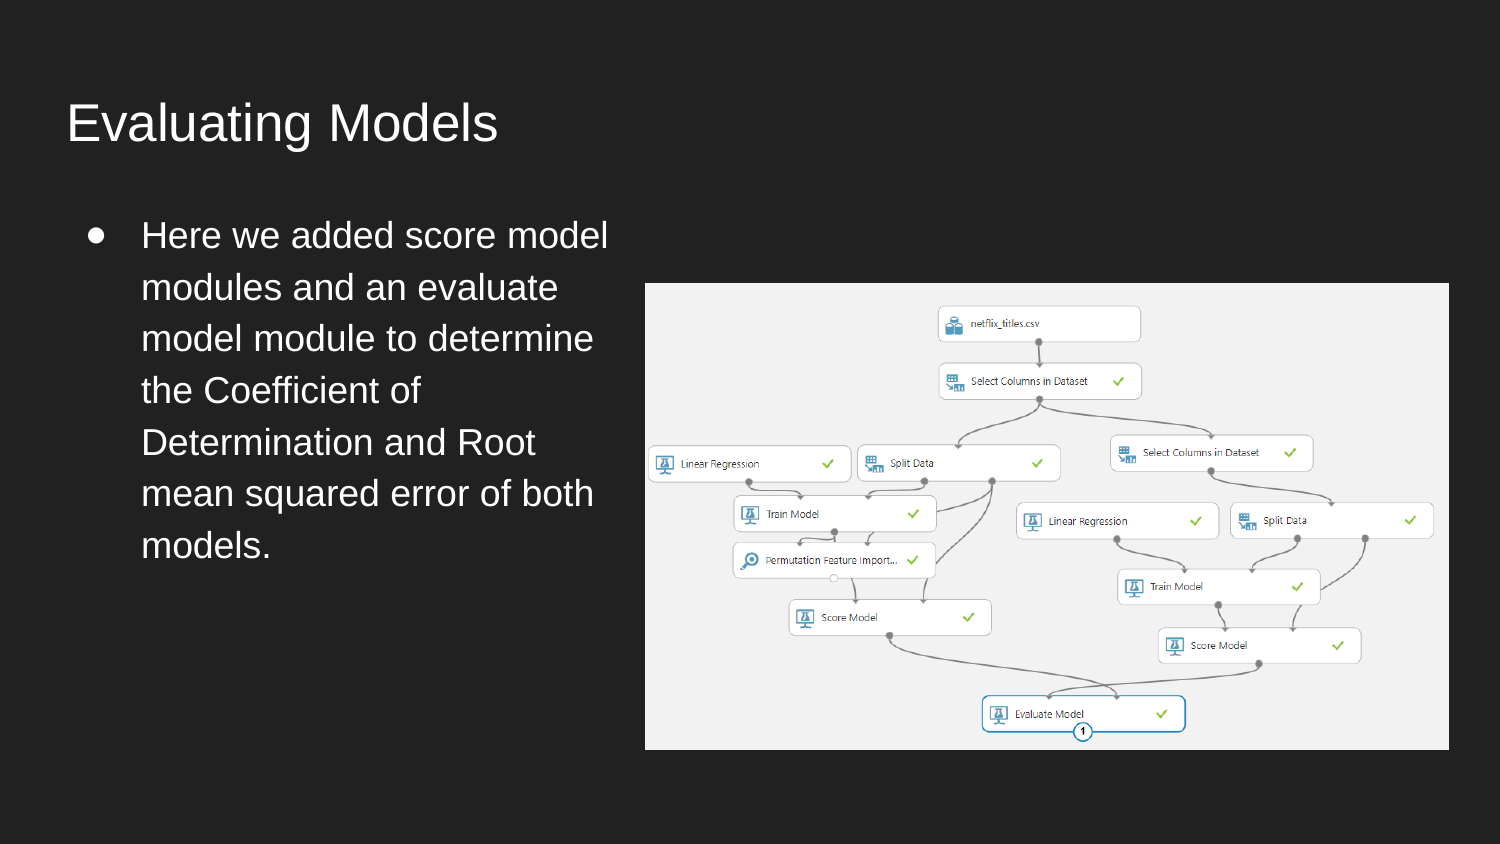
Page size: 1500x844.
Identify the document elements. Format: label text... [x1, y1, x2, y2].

picture [645, 282, 1450, 750]
list Here we added score model modules and an evaluate model module to determine the Coefficient of Determination and Root mean squared error of both models. [51, 189, 646, 750]
title Evaluating Models [51, 72, 1449, 167]
